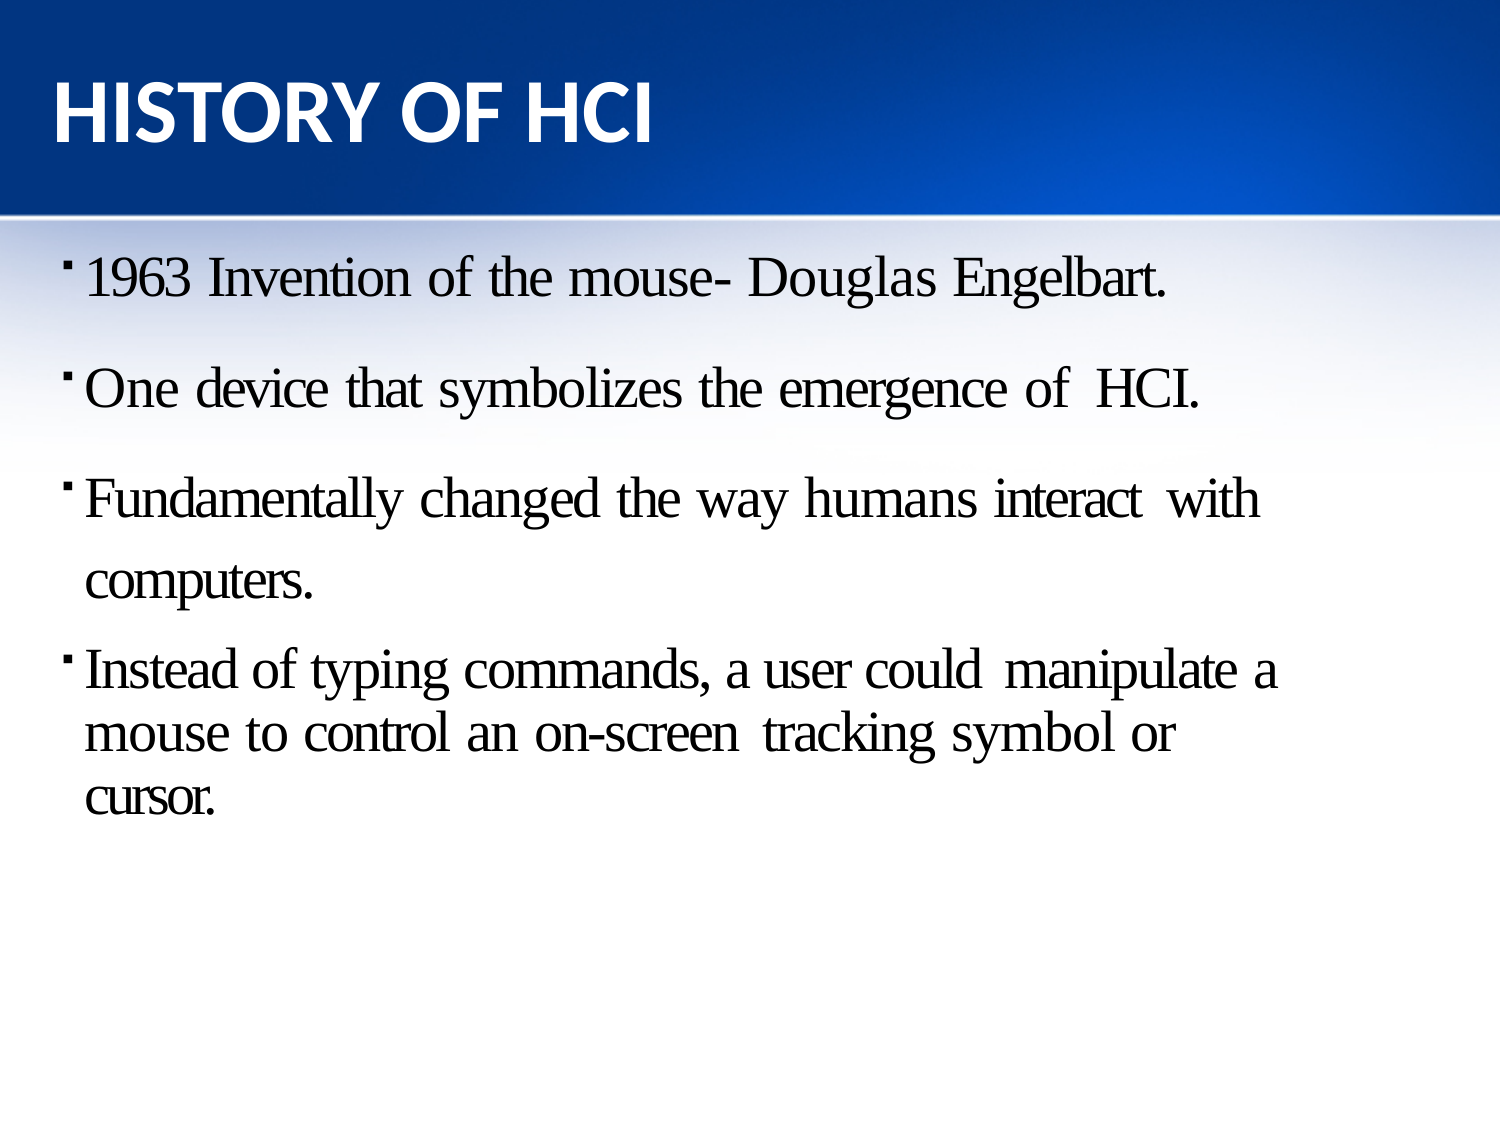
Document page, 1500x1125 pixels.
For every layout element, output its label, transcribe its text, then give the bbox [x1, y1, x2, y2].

title HISTORY OF HCI [37, 12, 1225, 200]
list 1963 Invention of the mouse- Douglas Engelbart. One device that symbolizes the emergence of HCI. Fundamentally changed the way humans interact with computers. Instead of typing commands, a user could manipulate a mouse to control an on-screen tracking symbol or cursor. [37, 230, 1463, 1031]
picture [0, 0, 1500, 1125]
